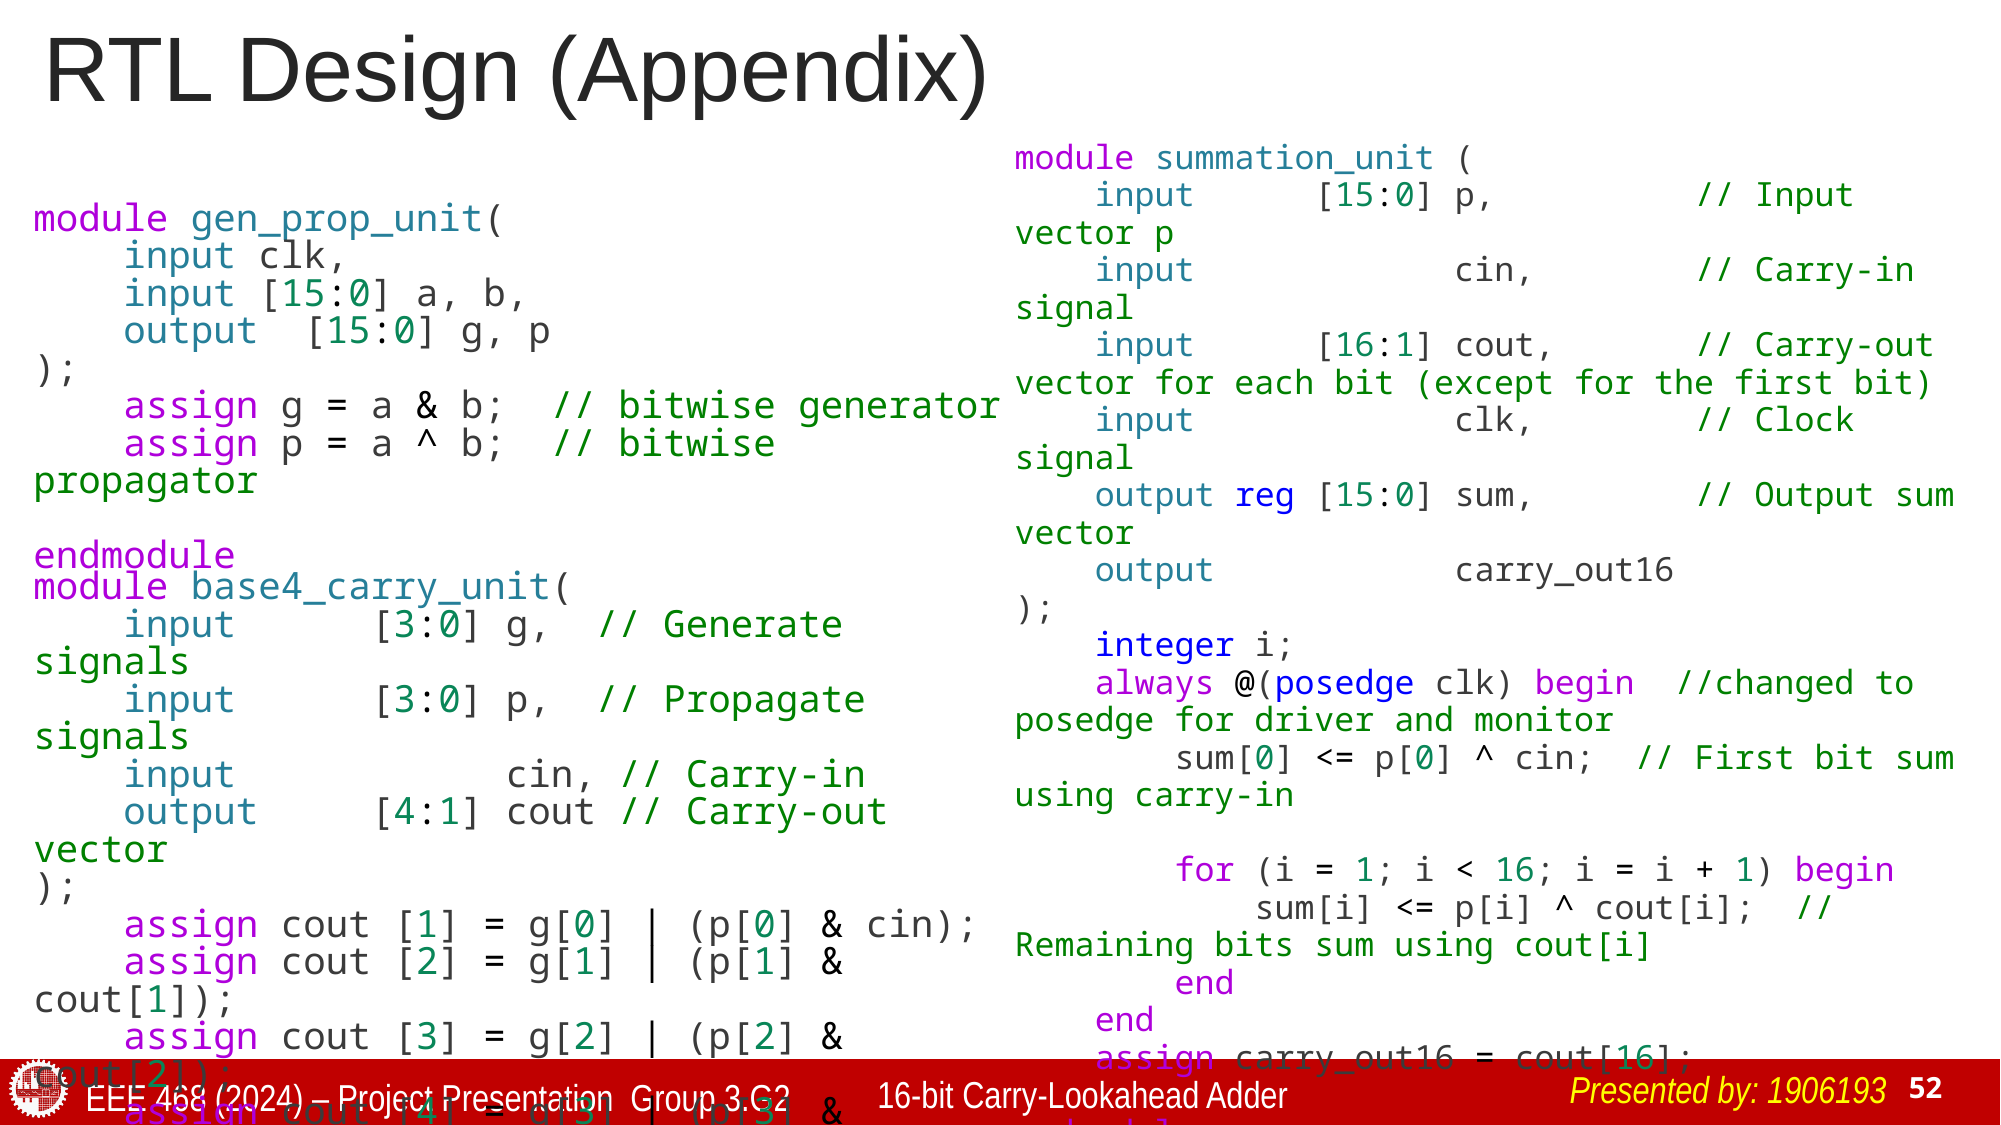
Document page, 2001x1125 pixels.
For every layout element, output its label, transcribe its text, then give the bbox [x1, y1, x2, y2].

text_box module gen_prop_unit( input clk, input [15:0] a, b, output [15:0] g, p ); assign g = a & b; // bitwise generator assign p = a ^ b; // bitwise propagator endmodule [18, 193, 999, 562]
text_box module summation_unit ( input [15:0] p, // Input vector p input cin, // Carry-in signal input [16:1] cout, // Carry-out vector for each bit (except for the first bit) input clk, // Clock signal output reg [15:0] sum, // Output sum vector output carry_out16 ); integer i; always @(posedge clk) begin //changed to posedge for driver and monitor sum[0] <= p[0] ^ cin; // First bit sum using carry-in for (i = 1; i < 16; i = i + 1) begin sum[i] <= p[i] ^ cout[i]; // Remaining bits sum using cout[i] end end assign carry_out16 = cout[16]; endmodule [999, 130, 1982, 1125]
text_box module base4_carry_unit( input [3:0] g, // Generate signals input [3:0] p, // Propagate signals input cin, // Carry-in output [4:1] cout // Carry-out vector ); assign cout [1] = g[0] | (p[0] & cin); assign cout [2] = g[1] | (p[1] & cout[1]); assign cout [3] = g[2] | (p[2] & cout[2]); assign cout [4] = g[3] | (p[3] & cout[3]); endmodule [18, 562, 999, 1125]
title RTL Design (Appendix) [28, 12, 1679, 132]
picture [8, 1059, 18, 1118]
